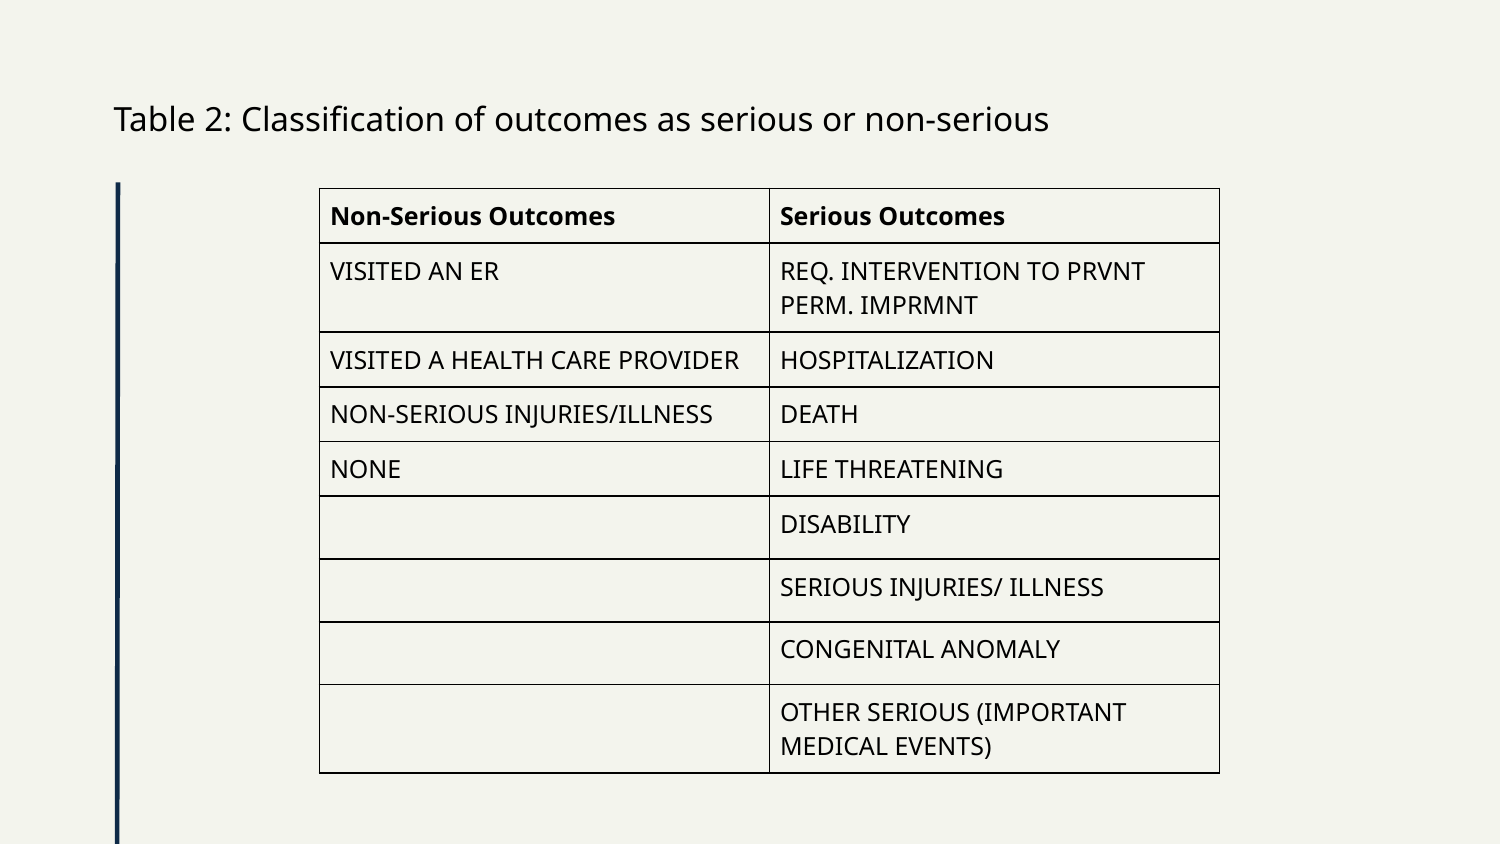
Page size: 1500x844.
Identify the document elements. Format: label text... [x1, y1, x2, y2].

table_cell REQ. INTERVENTION TO PRVNT PERM. IMPRMNT [770, 244, 1219, 331]
table_cell DISABILITY [770, 497, 1219, 558]
table_cell SERIOUS INJURIES/ ILLNESS [770, 560, 1219, 621]
table_cell HOSPITALIZATION [770, 333, 1219, 386]
table_cell DEATH [770, 388, 1219, 441]
table_cell [320, 623, 769, 684]
table_cell [320, 685, 769, 772]
table_cell [320, 497, 769, 558]
table_cell [320, 560, 769, 621]
table_header Serious Outcomes [770, 189, 1219, 242]
table_cell VISITED AN ER [320, 244, 769, 331]
table_cell NONE [320, 442, 769, 495]
table_cell VISITED A HEALTH CARE PROVIDER [320, 333, 769, 386]
table_cell LIFE THREATENING [770, 442, 1219, 495]
title Table 2: Classification of outcomes as serious or non-serious [98, 55, 1365, 134]
table_header Non-Serious Outcomes [320, 189, 769, 242]
table_cell NON-SERIOUS INJURIES/ILLNESS [320, 388, 769, 441]
table_cell CONGENITAL ANOMALY [770, 623, 1219, 684]
table_cell OTHER SERIOUS (IMPORTANT MEDICAL EVENTS) [770, 685, 1219, 772]
